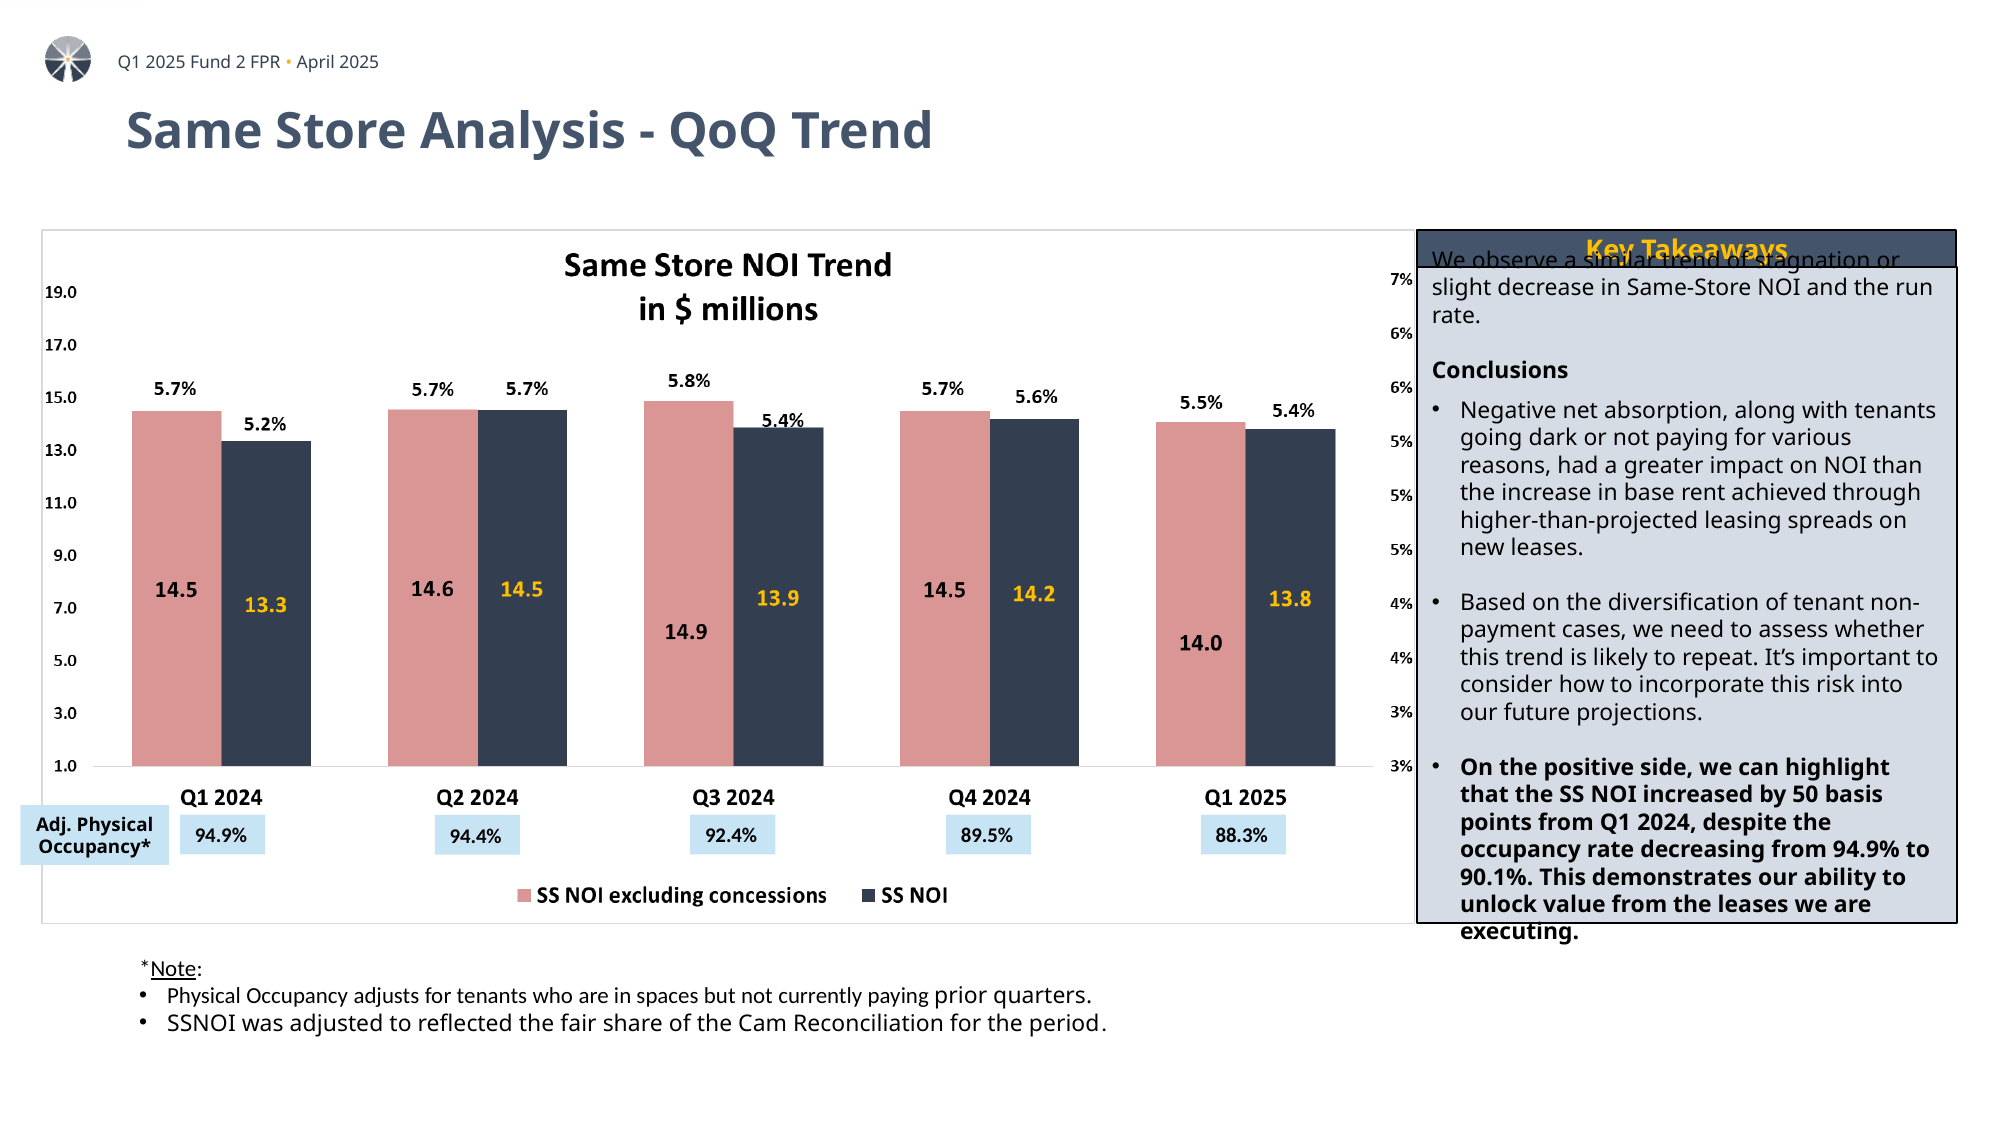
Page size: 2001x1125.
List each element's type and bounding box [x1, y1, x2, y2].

text_box [124, 946, 1378, 1044]
title [126, 72, 1779, 186]
picture [41, 229, 1415, 924]
text_box [20, 805, 41, 865]
text_box [1415, 228, 1959, 925]
picture [45, 36, 91, 82]
